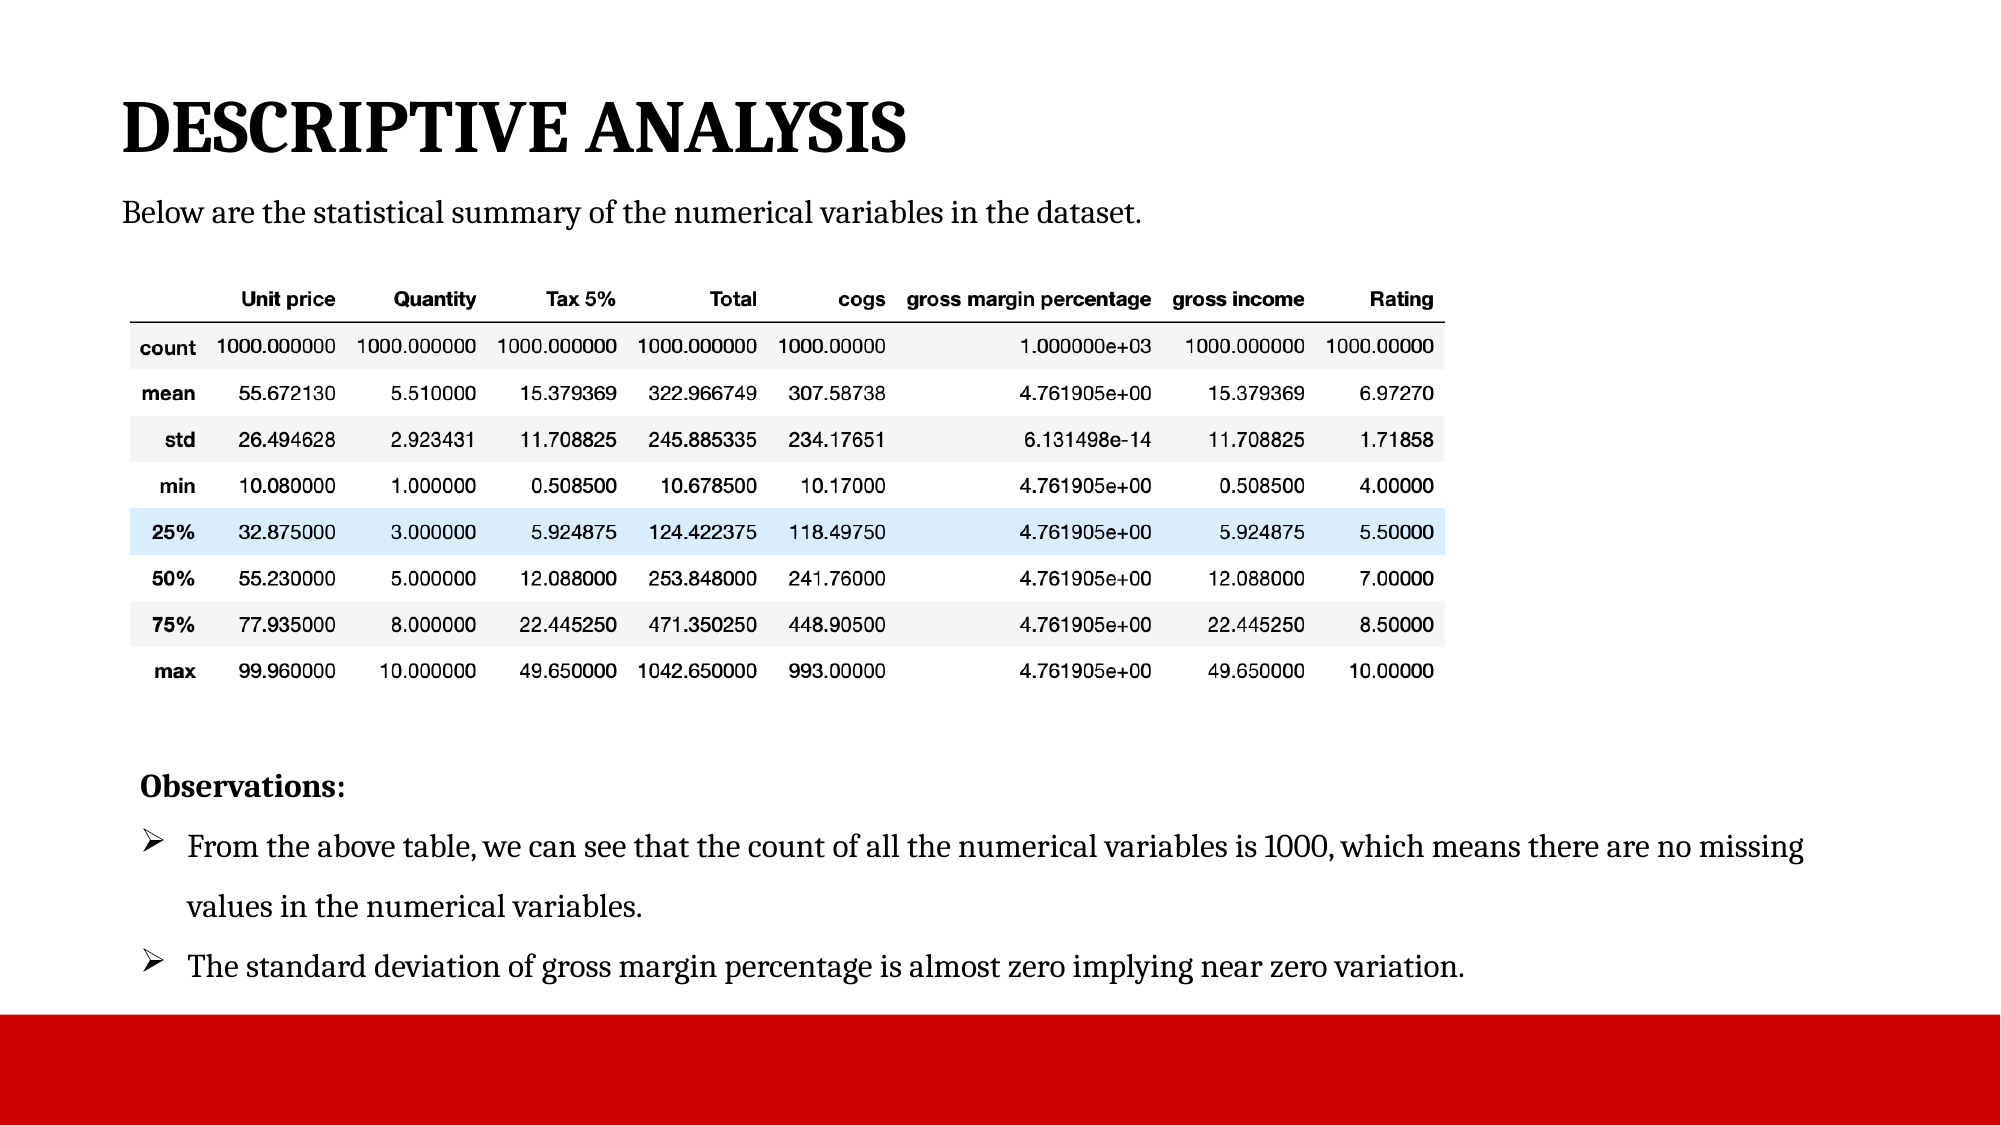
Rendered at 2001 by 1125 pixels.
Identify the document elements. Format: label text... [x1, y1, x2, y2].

text_box Observations: From the above table, we can see that the count of all the numerical variables is 1000, which means there are no missing values in the numerical variables. The standard deviation of gross margin percentage is almost zero implying near zero variation. [106, 737, 1899, 1052]
text_box Below are the statistical summary of the numerical variables in the dataset. [87, 162, 1880, 238]
text_box [0, 1014, 2000, 1125]
picture [119, 268, 1446, 700]
text_box DESCRIPTIVE ANALYSIS [106, 69, 1096, 162]
